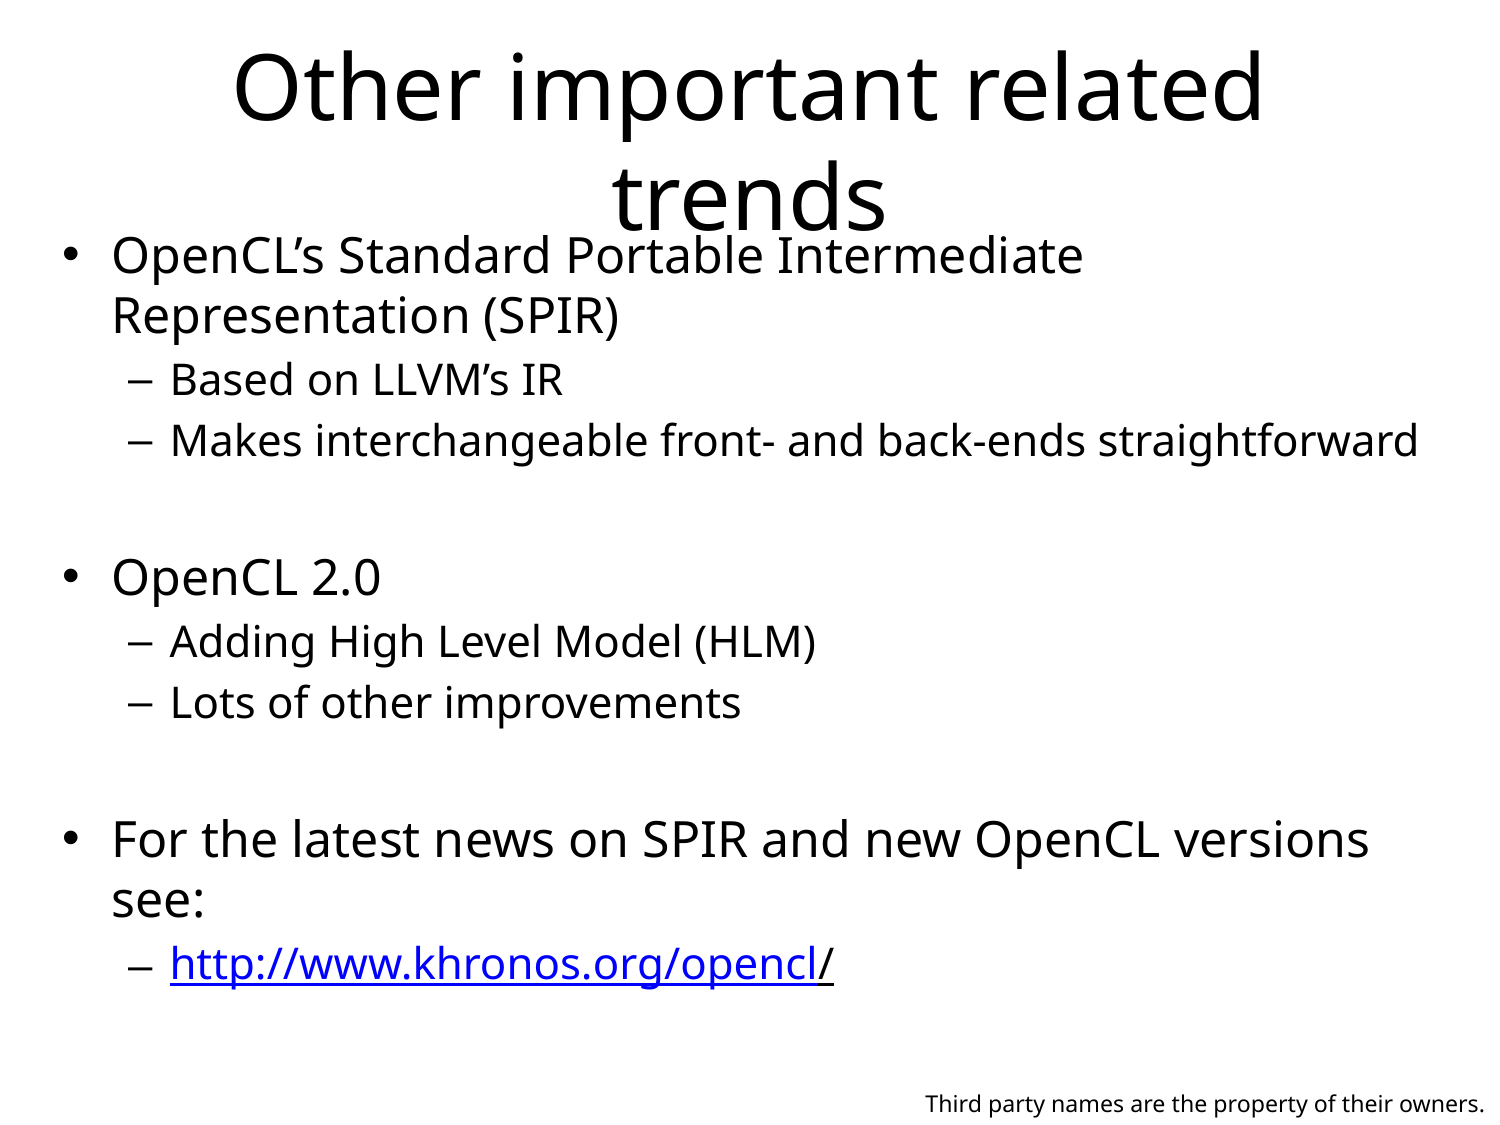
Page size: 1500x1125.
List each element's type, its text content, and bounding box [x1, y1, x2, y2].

text_box Third party names are the property of their owners. [702, 1082, 1500, 1125]
title Other important related trends [75, 45, 1425, 215]
list OpenCL’s Standard Portable Intermediate Representation (SPIR) Based on LLVM’s IR Makes interchangeable front- and back-ends straightforward OpenCL 2.0 Adding High Level Model (HLM) Lots of other improvements For the latest news on SPIR and new OpenCL versions see: http://www.khronos.org/opencl/ [47, 215, 1444, 1059]
